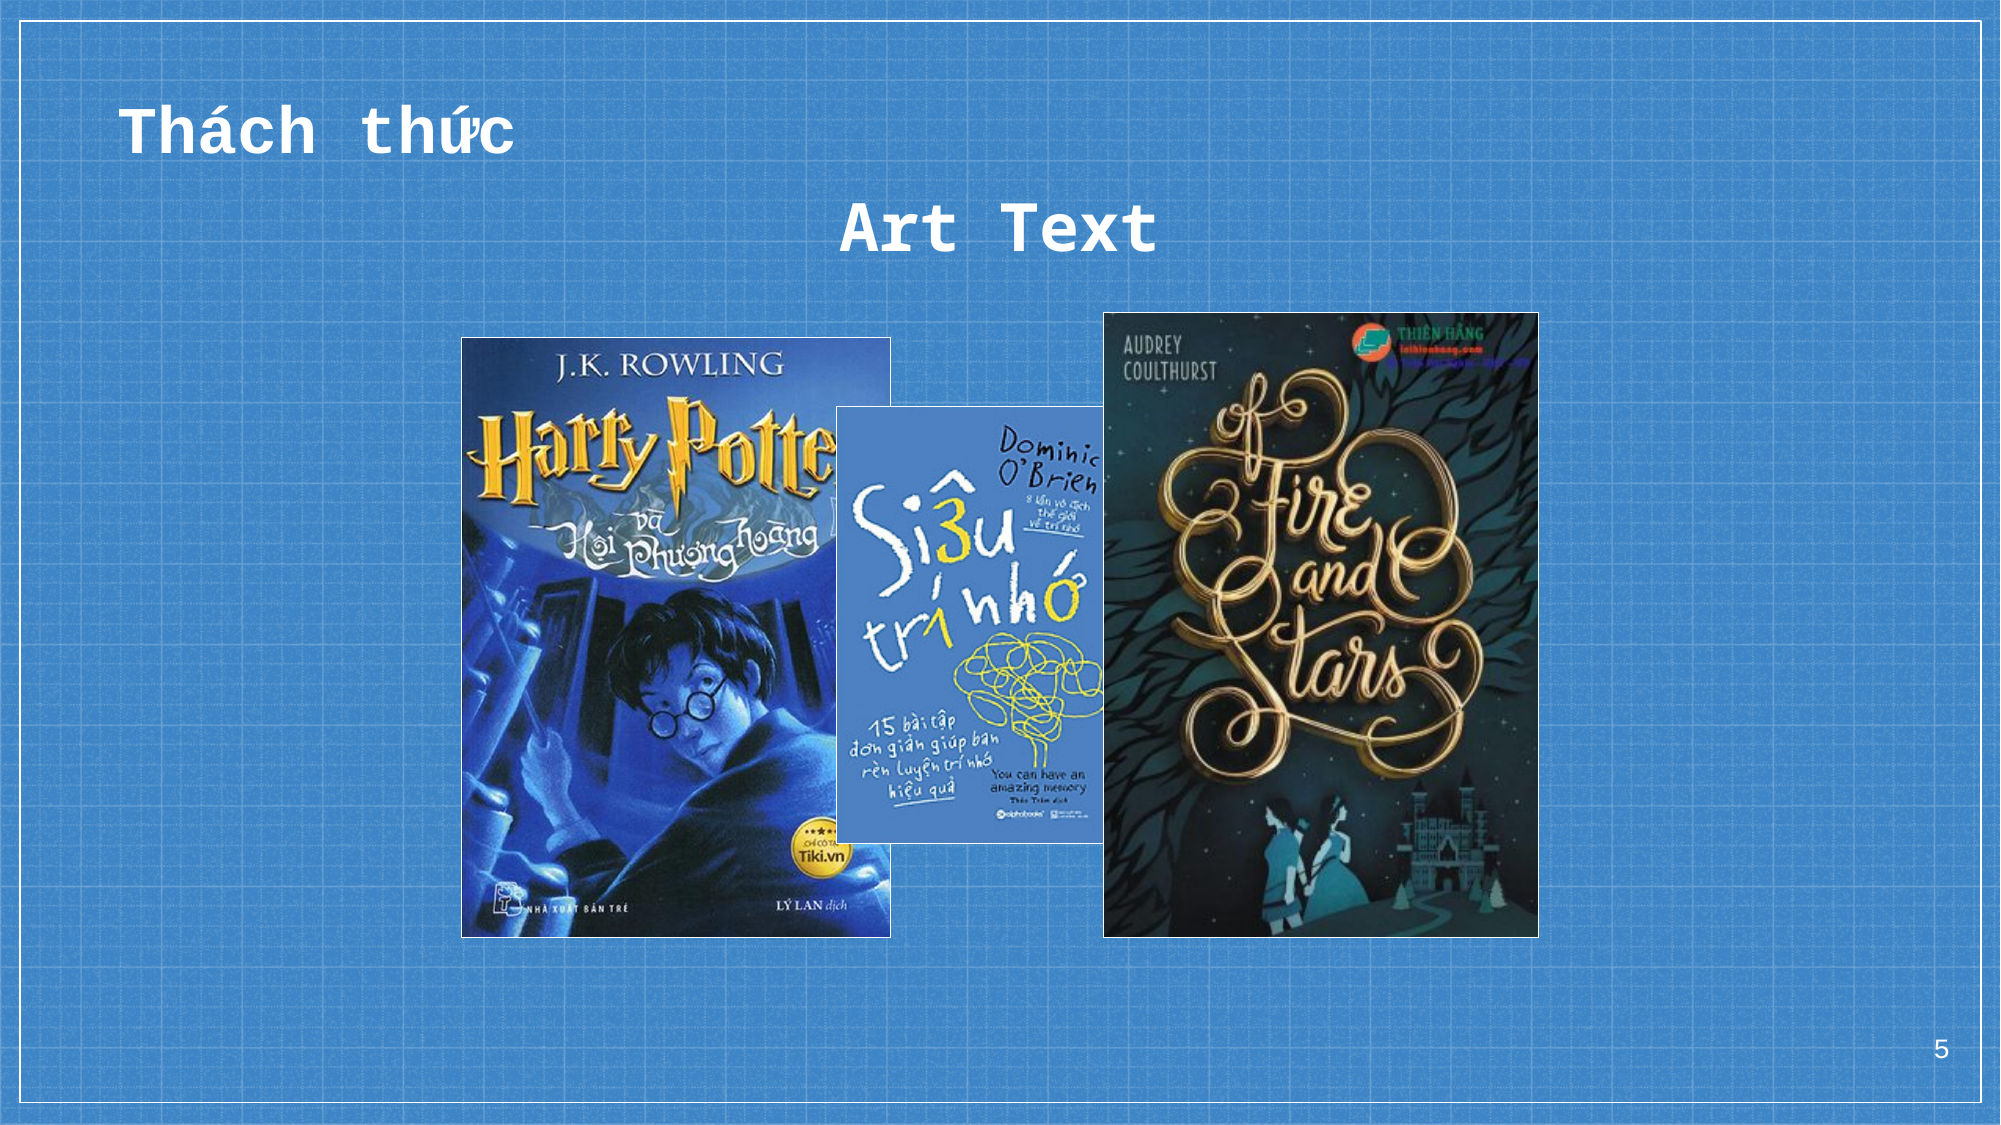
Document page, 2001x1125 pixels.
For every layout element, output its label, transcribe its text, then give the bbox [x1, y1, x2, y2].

text_box Art Text [825, 177, 1175, 273]
picture [0, 0, 2000, 1125]
text_box Thách thức [102, 79, 533, 175]
slide_number 5 [1864, 1015, 1966, 1079]
